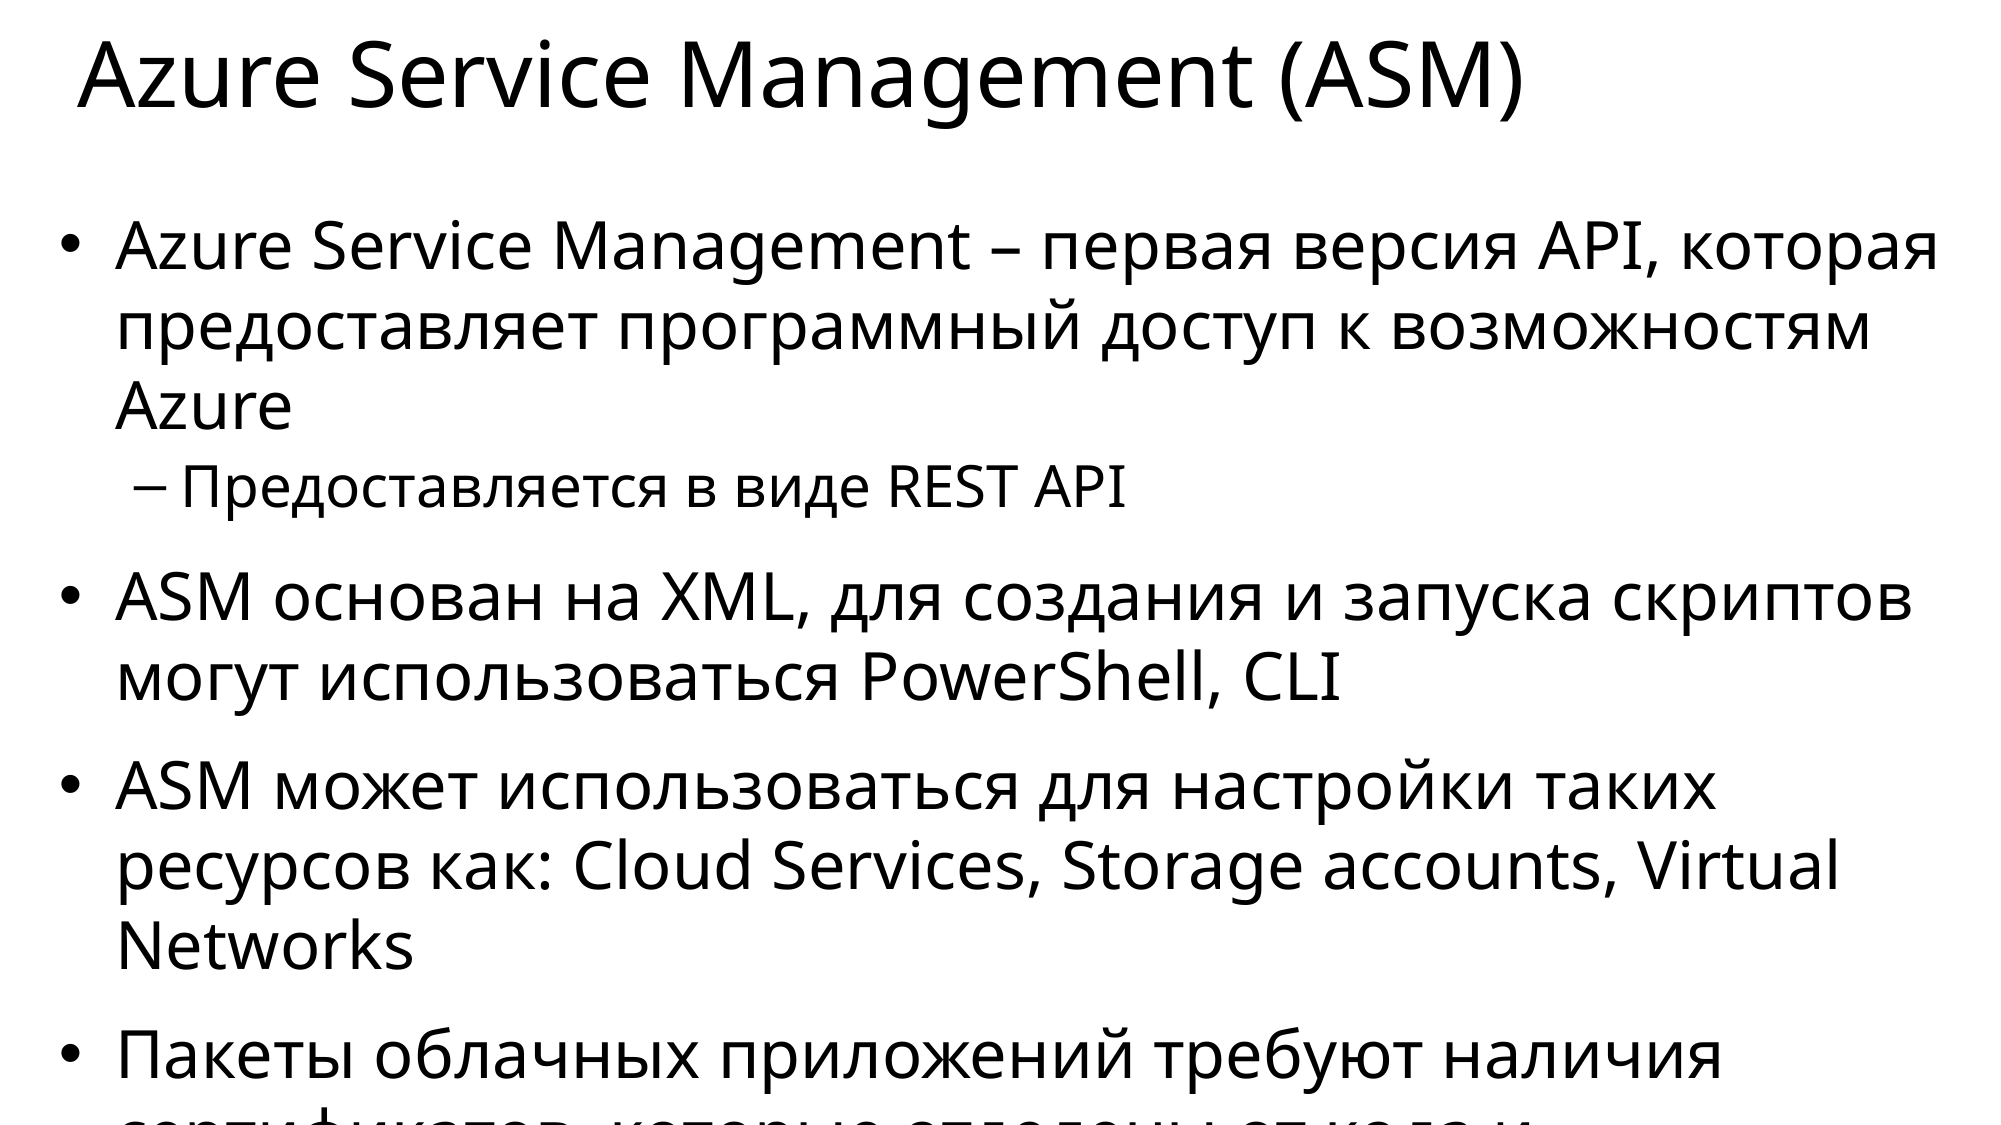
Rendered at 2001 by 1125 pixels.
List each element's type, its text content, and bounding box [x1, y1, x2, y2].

title Azure Service Management (ASM) [62, 29, 1953, 205]
list Azure Service Management – первая версия API, которая предоставляет программный доступ к возможностям Azure Предоставляется в виде REST API ASM основан на XML, для создания и запуска скриптов могут использоваться PowerShell, CLI ASM может использоваться для настройки таких ресурсов как: Cloud Services, Storage accounts, Virtual Networks Пакеты облачных приложений требуют наличия сертификатов, которые отделены от кода и загружаются с помощью портала управления [44, 195, 1956, 968]
